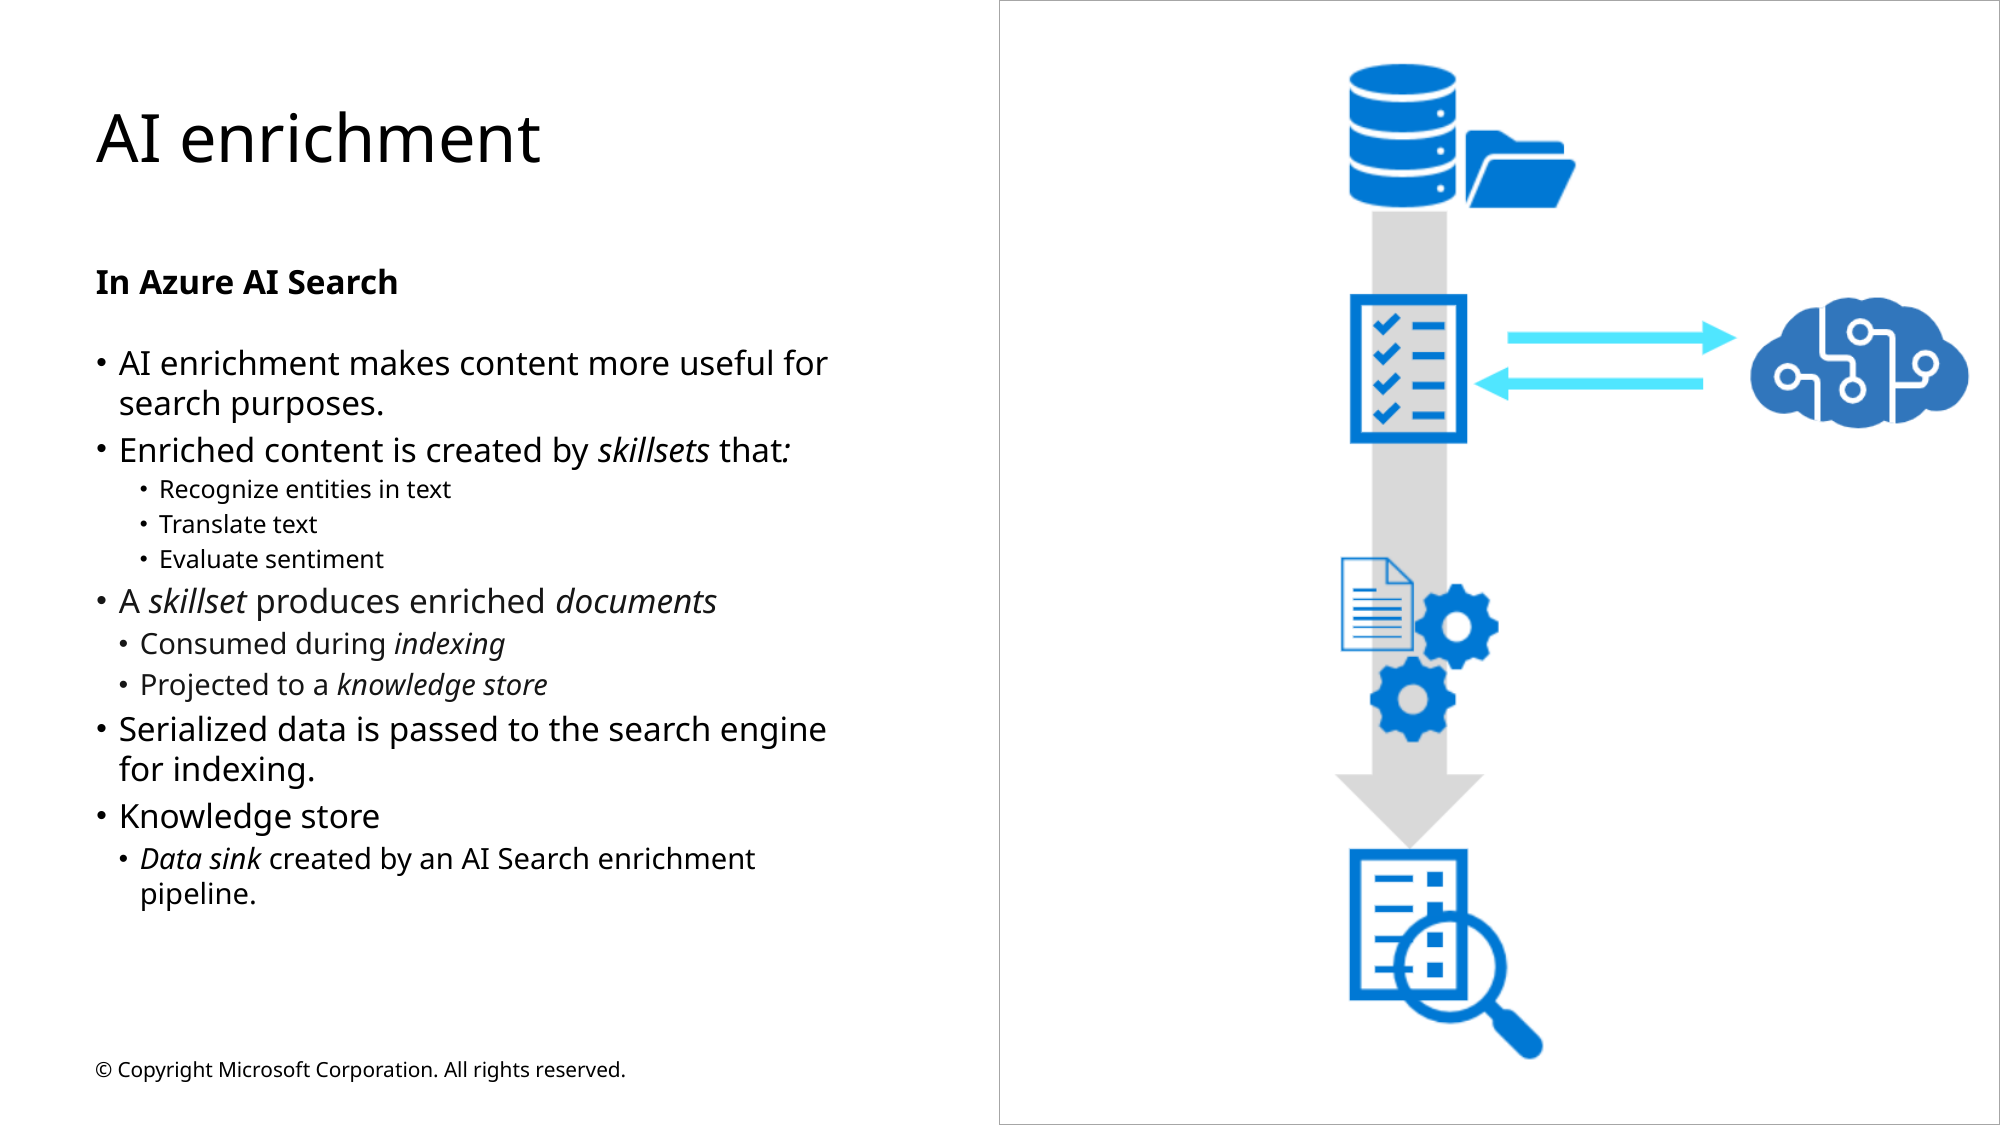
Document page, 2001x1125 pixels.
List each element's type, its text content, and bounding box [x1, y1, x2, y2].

title AI enrichment [96, 96, 870, 177]
list AI enrichment makes content more useful for search purposes. Enriched content is created by skillsets that: Recognize entities in text Translate text Evaluate sentiment A skillset produces enriched documents Consumed during indexing Projected to a knowledge store Serialized data is passed to the search engine for indexing. Knowledge store Data sink created by an AI Search enrichment pipeline. [96, 342, 870, 894]
picture [999, 0, 2000, 1125]
list In Azure AI Search [95, 261, 870, 302]
